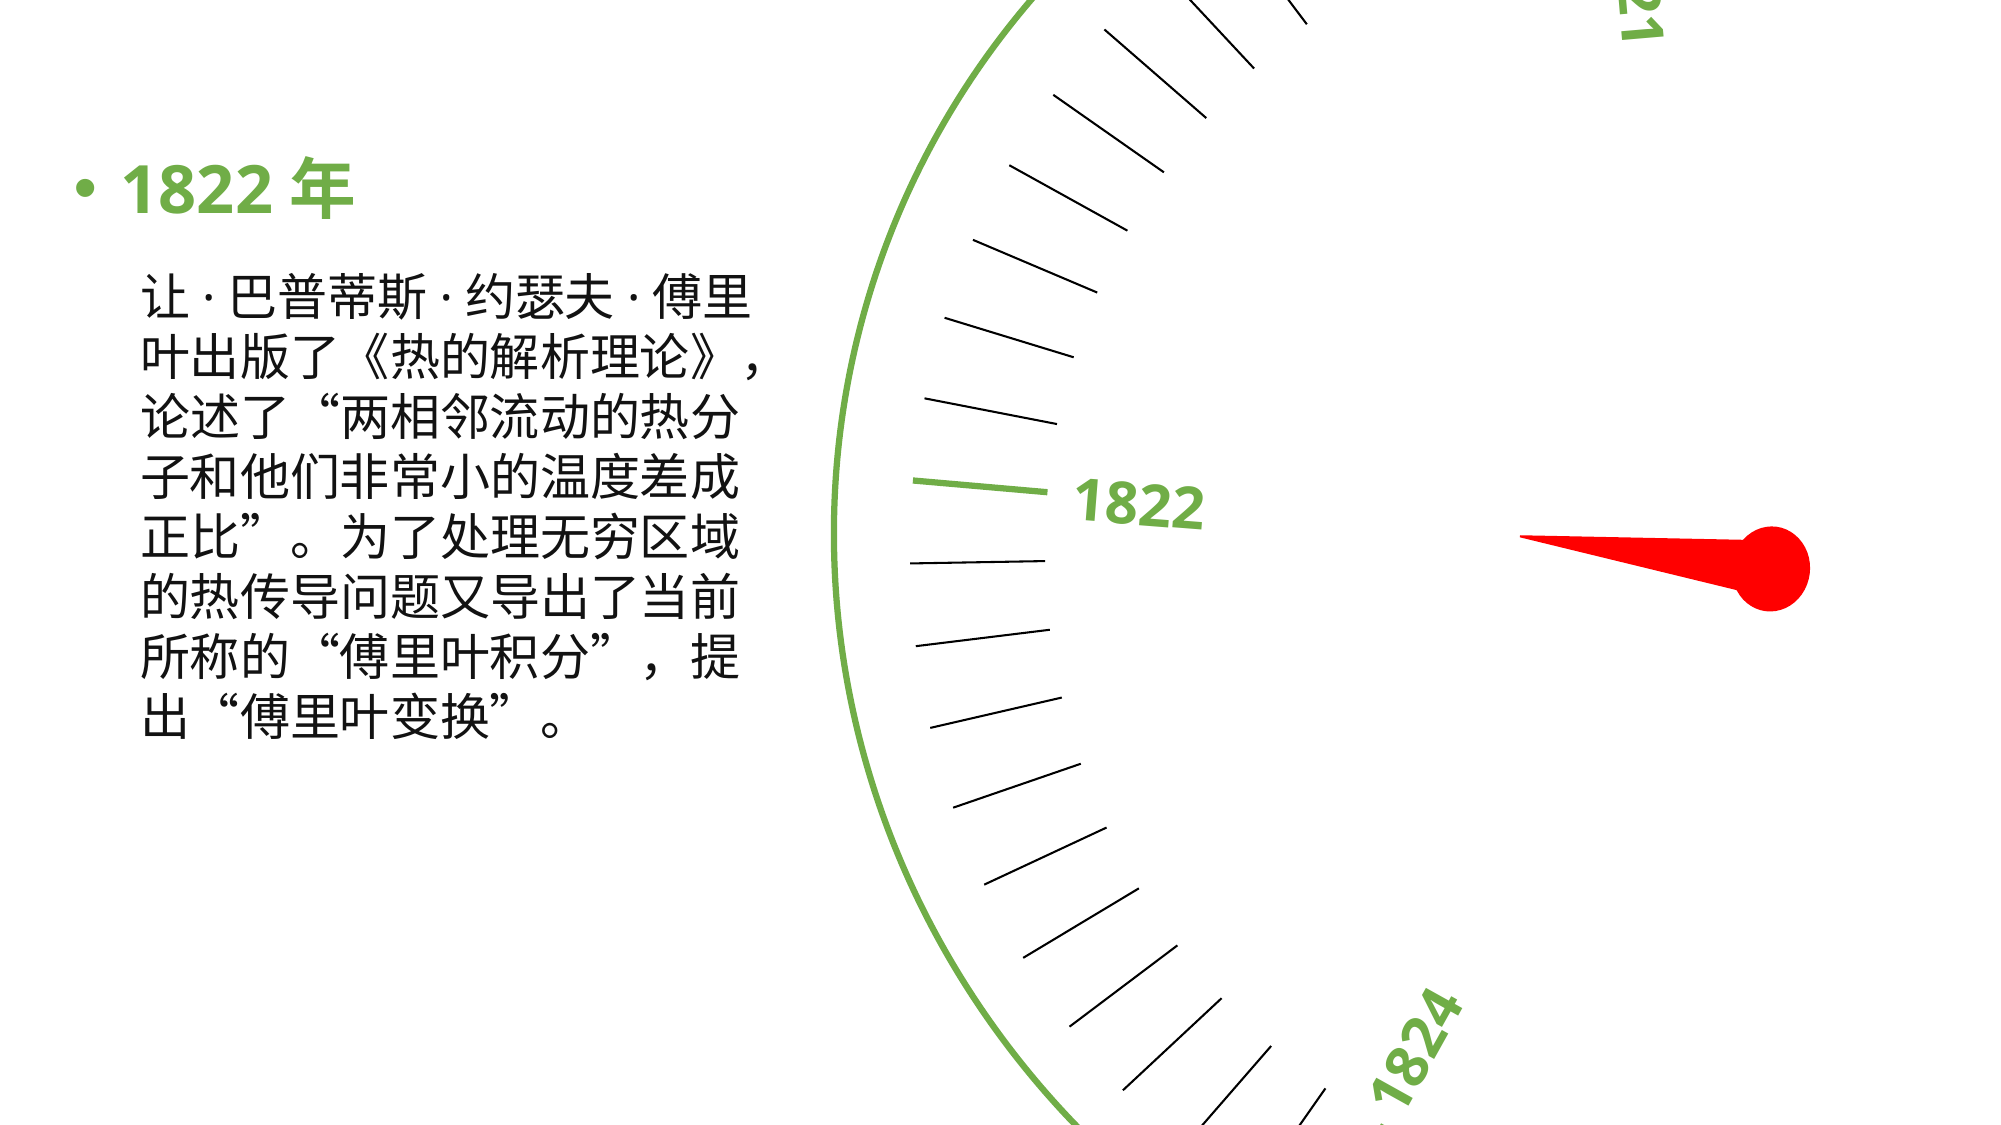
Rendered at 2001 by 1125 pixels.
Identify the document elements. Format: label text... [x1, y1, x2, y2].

text_box 让·巴普蒂斯·约瑟夫·傅里叶出版了《热的解析理论》，论述了“两相邻流动的热分子和他们非常小的温度差成正比”。为了处理无穷区域的热传导问题又导出了当前所称的“傅里叶积分”，提出“傅里叶变换”。 [125, 257, 797, 753]
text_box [1518, 513, 1810, 597]
text_box 1822年 [58, 139, 754, 235]
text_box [853, 0, 2000, 1125]
